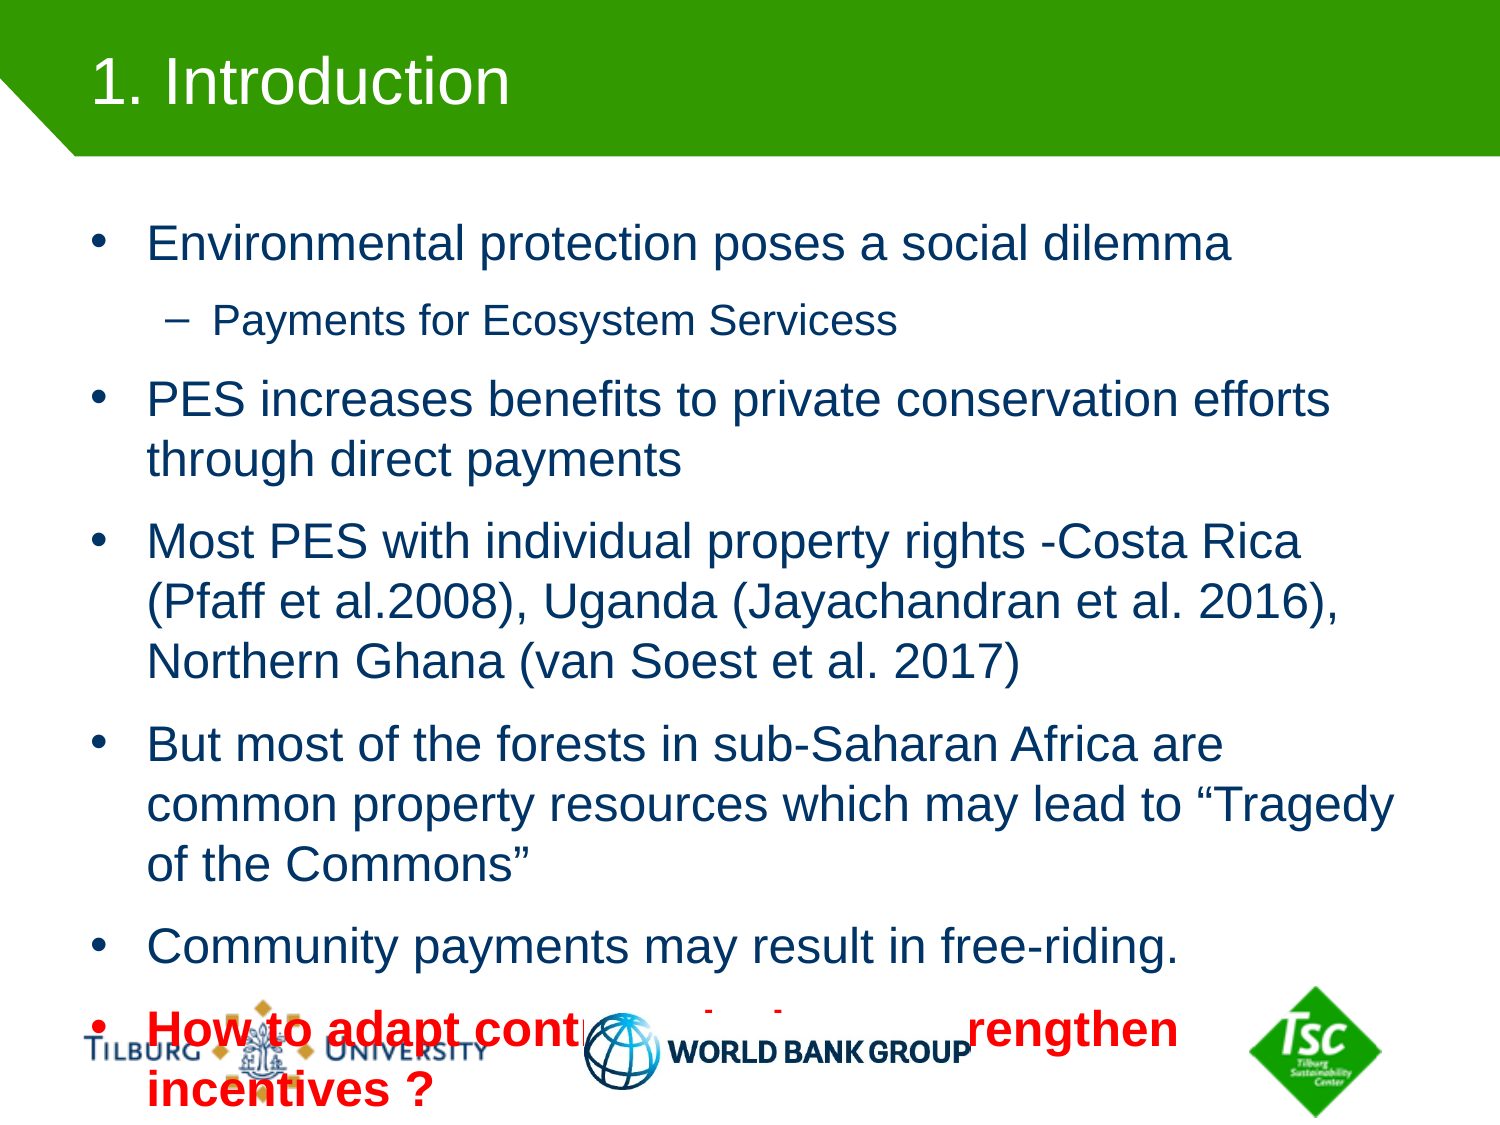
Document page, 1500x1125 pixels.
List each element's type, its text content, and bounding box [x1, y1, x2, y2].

picture [604, 1020, 619, 1027]
picture [604, 1026, 621, 1039]
picture [1249, 986, 1382, 1118]
title 1. Introduction [74, 0, 1426, 157]
picture [584, 1013, 971, 1090]
list Environmental protection poses a social dilemma Payments for Ecosystem Servicess PES increases benefits to private conservation efforts through direct payments Most PES with individual property rights -Costa Rica (Pfaff et al.2008), Uganda (Jayachandran et al. 2016), Northern Ghana (van Soest et al. 2017) But most of the forests in sub-Saharan Africa are common property resources which may lead to “Tragedy of the Commons” Community payments may result in free-riding. How to adapt contract design to strengthen incentives ? [74, 202, 1426, 971]
picture [78, 994, 495, 1111]
picture [617, 1028, 629, 1044]
